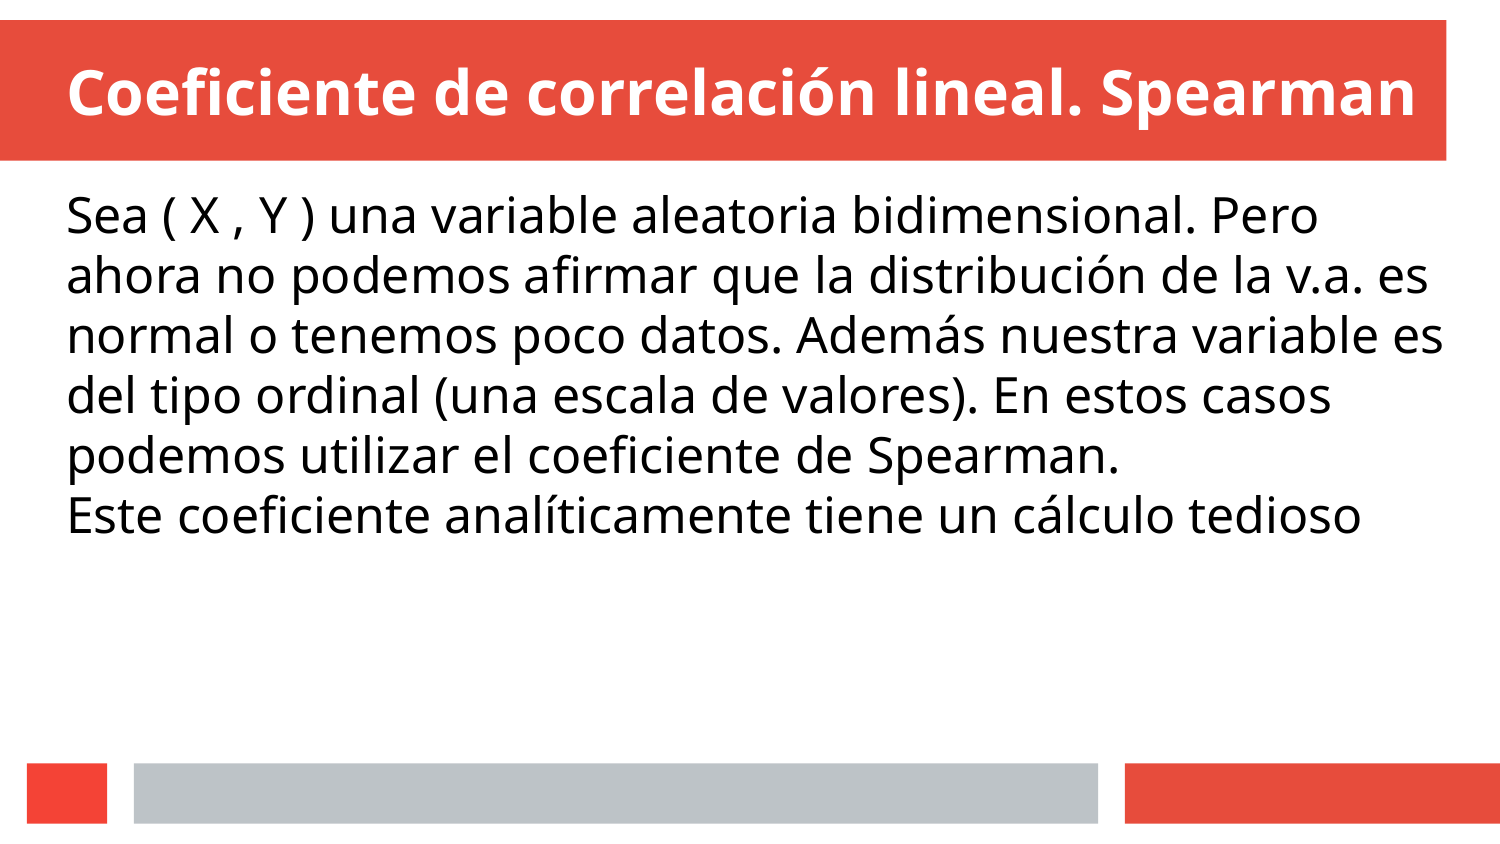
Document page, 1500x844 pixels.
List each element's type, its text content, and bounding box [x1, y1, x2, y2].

subtitle Sea ( X , Y ) una variable aleatoria bidimensional. Pero ahora no podemos afirmar que la distribución de la v.a. es normal o tenemos poco datos. Además nuestra variable es del tipo ordinal (una escala de valores). En estos casos podemos utilizar el coeficiente de Spearman. Este coeficiente analíticamente tiene un cálculo tedioso [53, 170, 1464, 693]
title Coeficiente de correlación lineal. Spearman [53, 40, 1447, 141]
